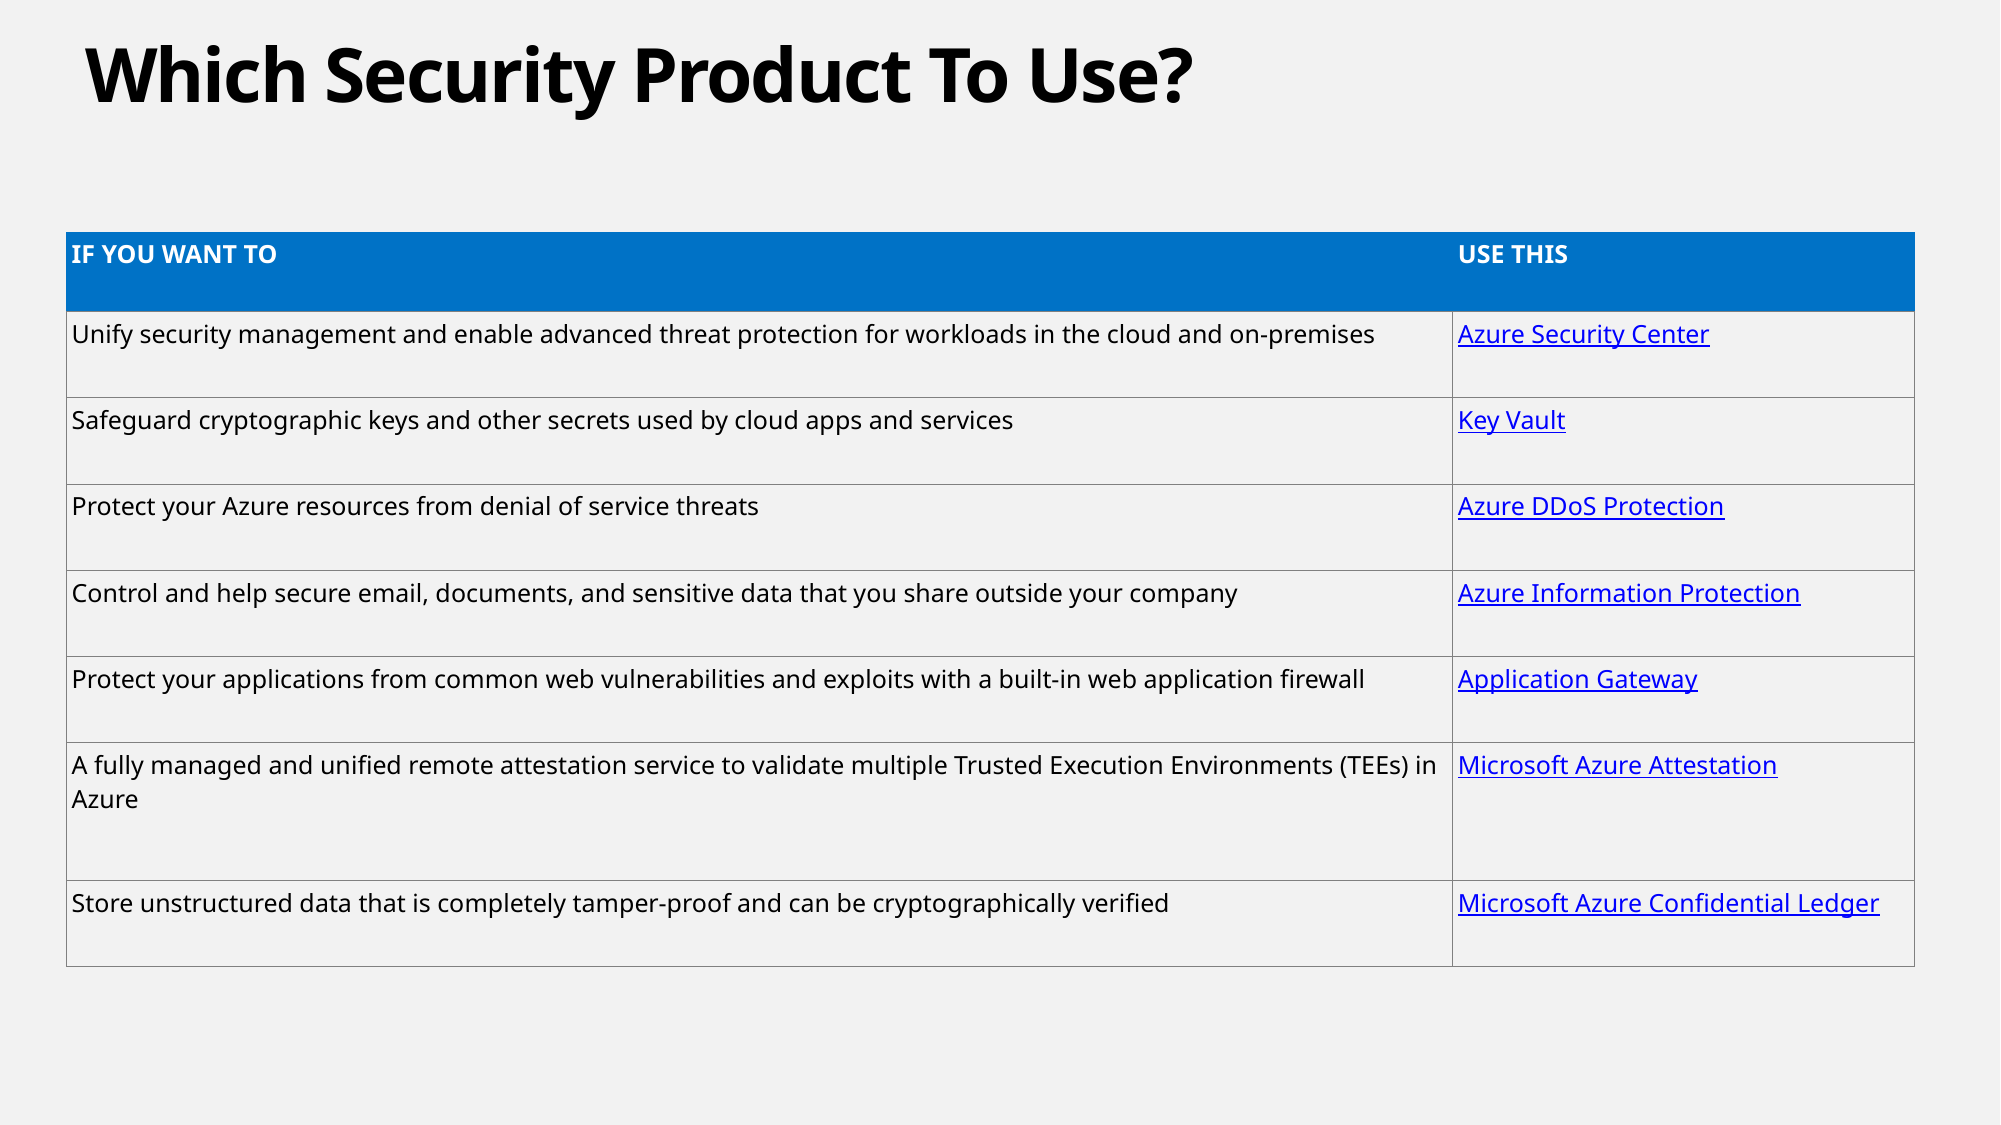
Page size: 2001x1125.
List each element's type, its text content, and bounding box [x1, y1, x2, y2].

title Which Security Product To Use? [85, 37, 1915, 161]
table_cell Control and help secure email, documents, and sensitive data that you share outside your company [67, 571, 1452, 656]
table_header IF YOU WANT TO [66, 232, 1452, 311]
table_header USE THIS [1452, 232, 1915, 311]
table_cell Protect your applications from common web vulnerabilities and exploits with a built-in web application firewall [67, 657, 1452, 742]
table_cell Azure DDoS Protection [1453, 485, 1914, 570]
table_cell Protect your Azure resources from denial of service threats [67, 485, 1452, 570]
table_cell Key Vault [1453, 398, 1914, 484]
table_cell Safeguard cryptographic keys and other secrets used by cloud apps and services [67, 398, 1452, 484]
table_cell Azure Information Protection [1453, 571, 1914, 656]
table_cell A fully managed and unified remote attestation service to validate multiple Trusted Execution Environments (TEEs) in Azure [67, 743, 1452, 880]
table_cell Microsoft Azure Attestation [1453, 743, 1914, 880]
table_cell Application Gateway [1453, 657, 1914, 742]
table_cell Store unstructured data that is completely tamper-proof and can be cryptographically verified [67, 881, 1452, 966]
table_cell Azure Security Center [1453, 312, 1914, 397]
table_cell Unify security management and enable advanced threat protection for workloads in the cloud and on-premises [67, 312, 1452, 397]
table_cell Microsoft Azure Confidential Ledger [1453, 881, 1914, 966]
